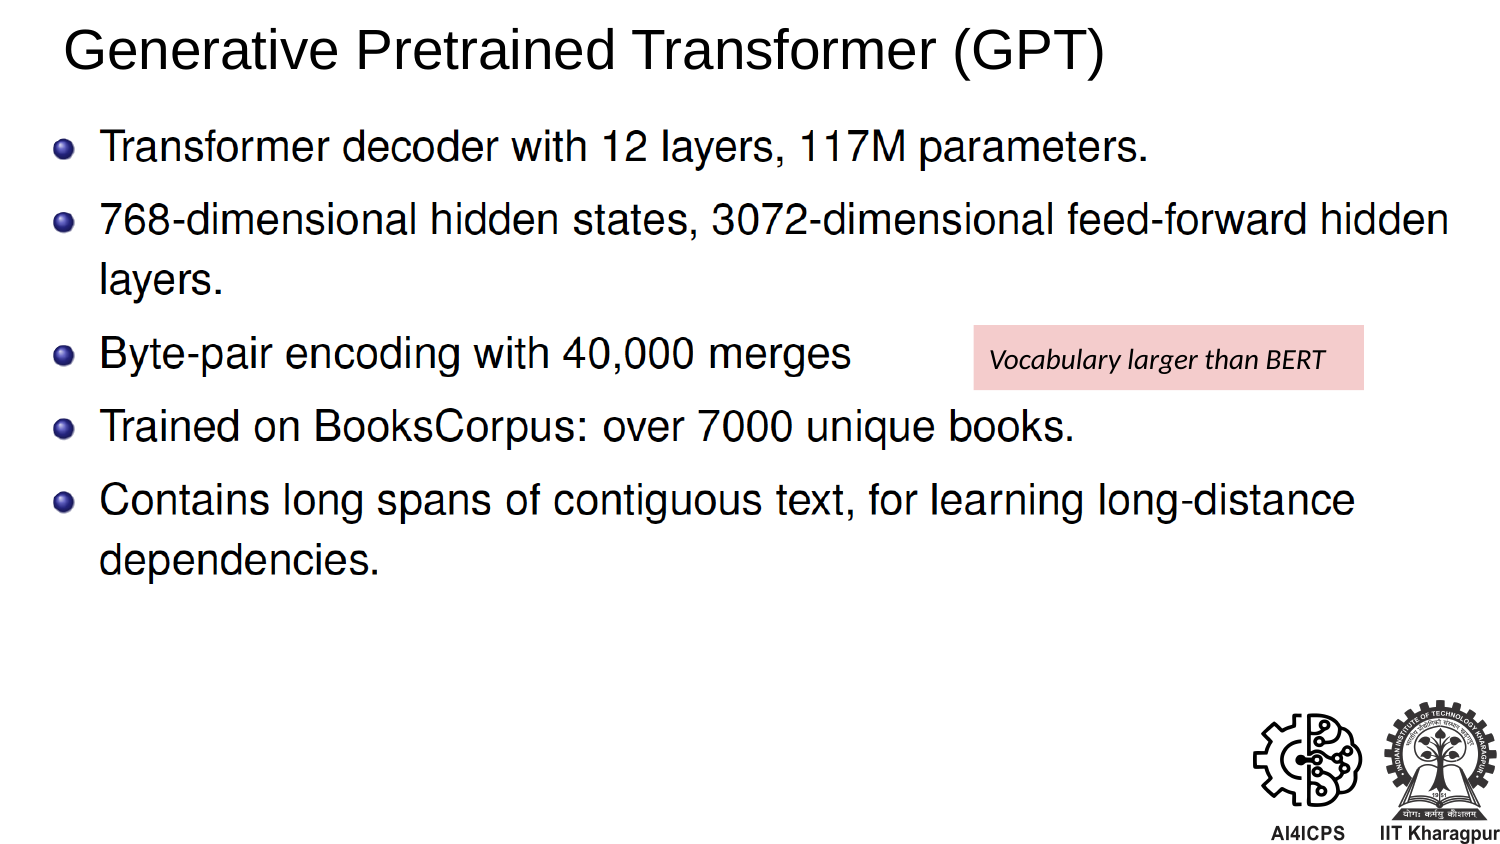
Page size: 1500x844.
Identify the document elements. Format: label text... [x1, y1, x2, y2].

picture [1253, 700, 1500, 844]
picture [24, 111, 1476, 605]
title Generative Pretrained Transformer (GPT) [51, 7, 1455, 87]
